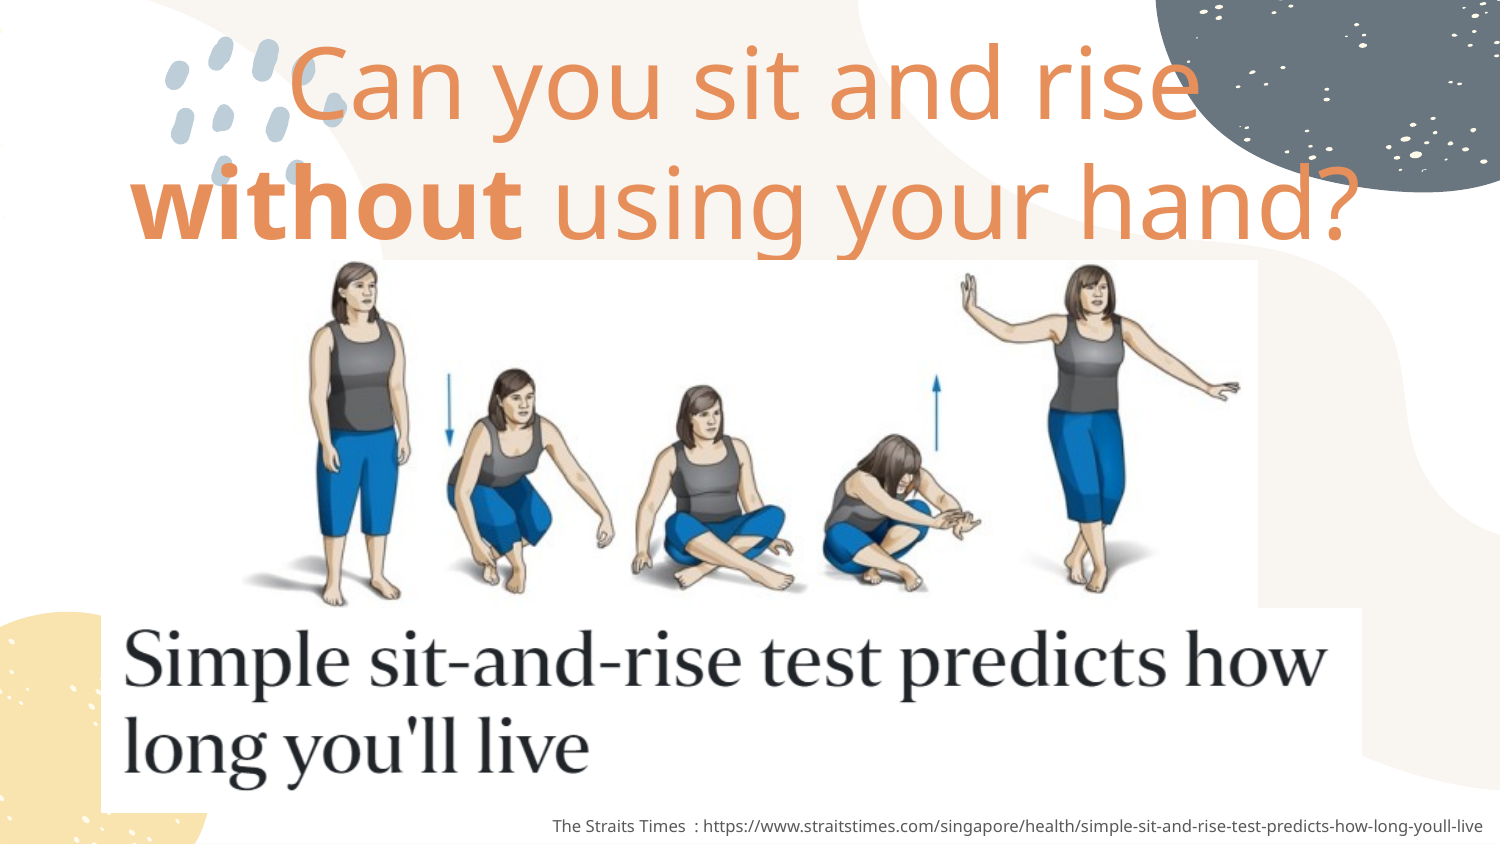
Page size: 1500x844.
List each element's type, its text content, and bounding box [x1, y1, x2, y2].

picture [101, 260, 1363, 814]
title Can you sit and rise without using your hand? [112, 42, 1379, 237]
subtitle The Straits Times : https://www.straitstimes.com/singapore/health/simple-sit-and-rise-test-predicts-how-long-youll-live [149, 808, 1500, 844]
